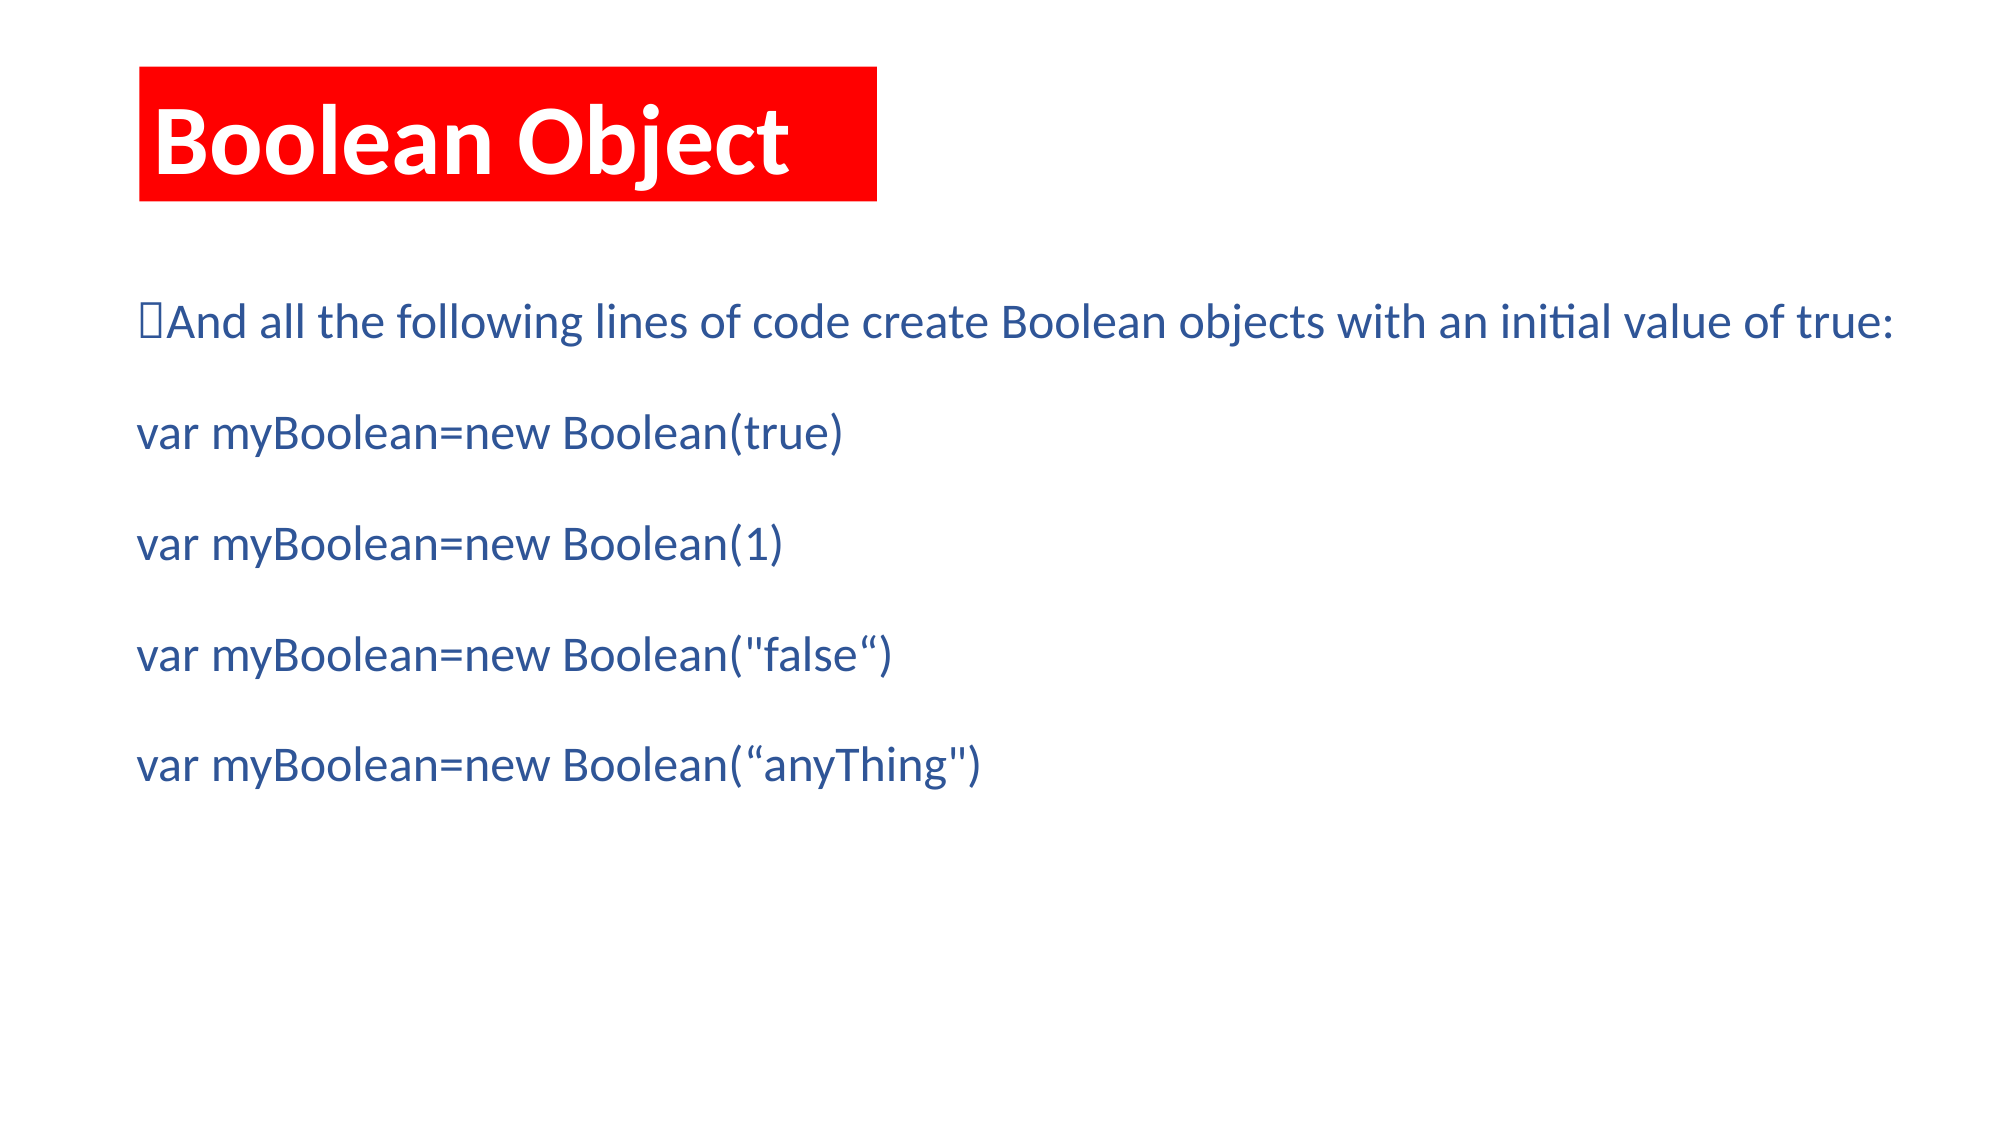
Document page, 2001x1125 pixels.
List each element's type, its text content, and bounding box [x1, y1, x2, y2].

list And all the following lines of code create Boolean objects with an initial value of true: var myBoolean=new Boolean(true) var myBoolean=new Boolean(1) var myBoolean=new Boolean("false“) var myBoolean=new Boolean(“anyThing") [121, 250, 1939, 1059]
text_box Boolean Object [139, 66, 877, 202]
